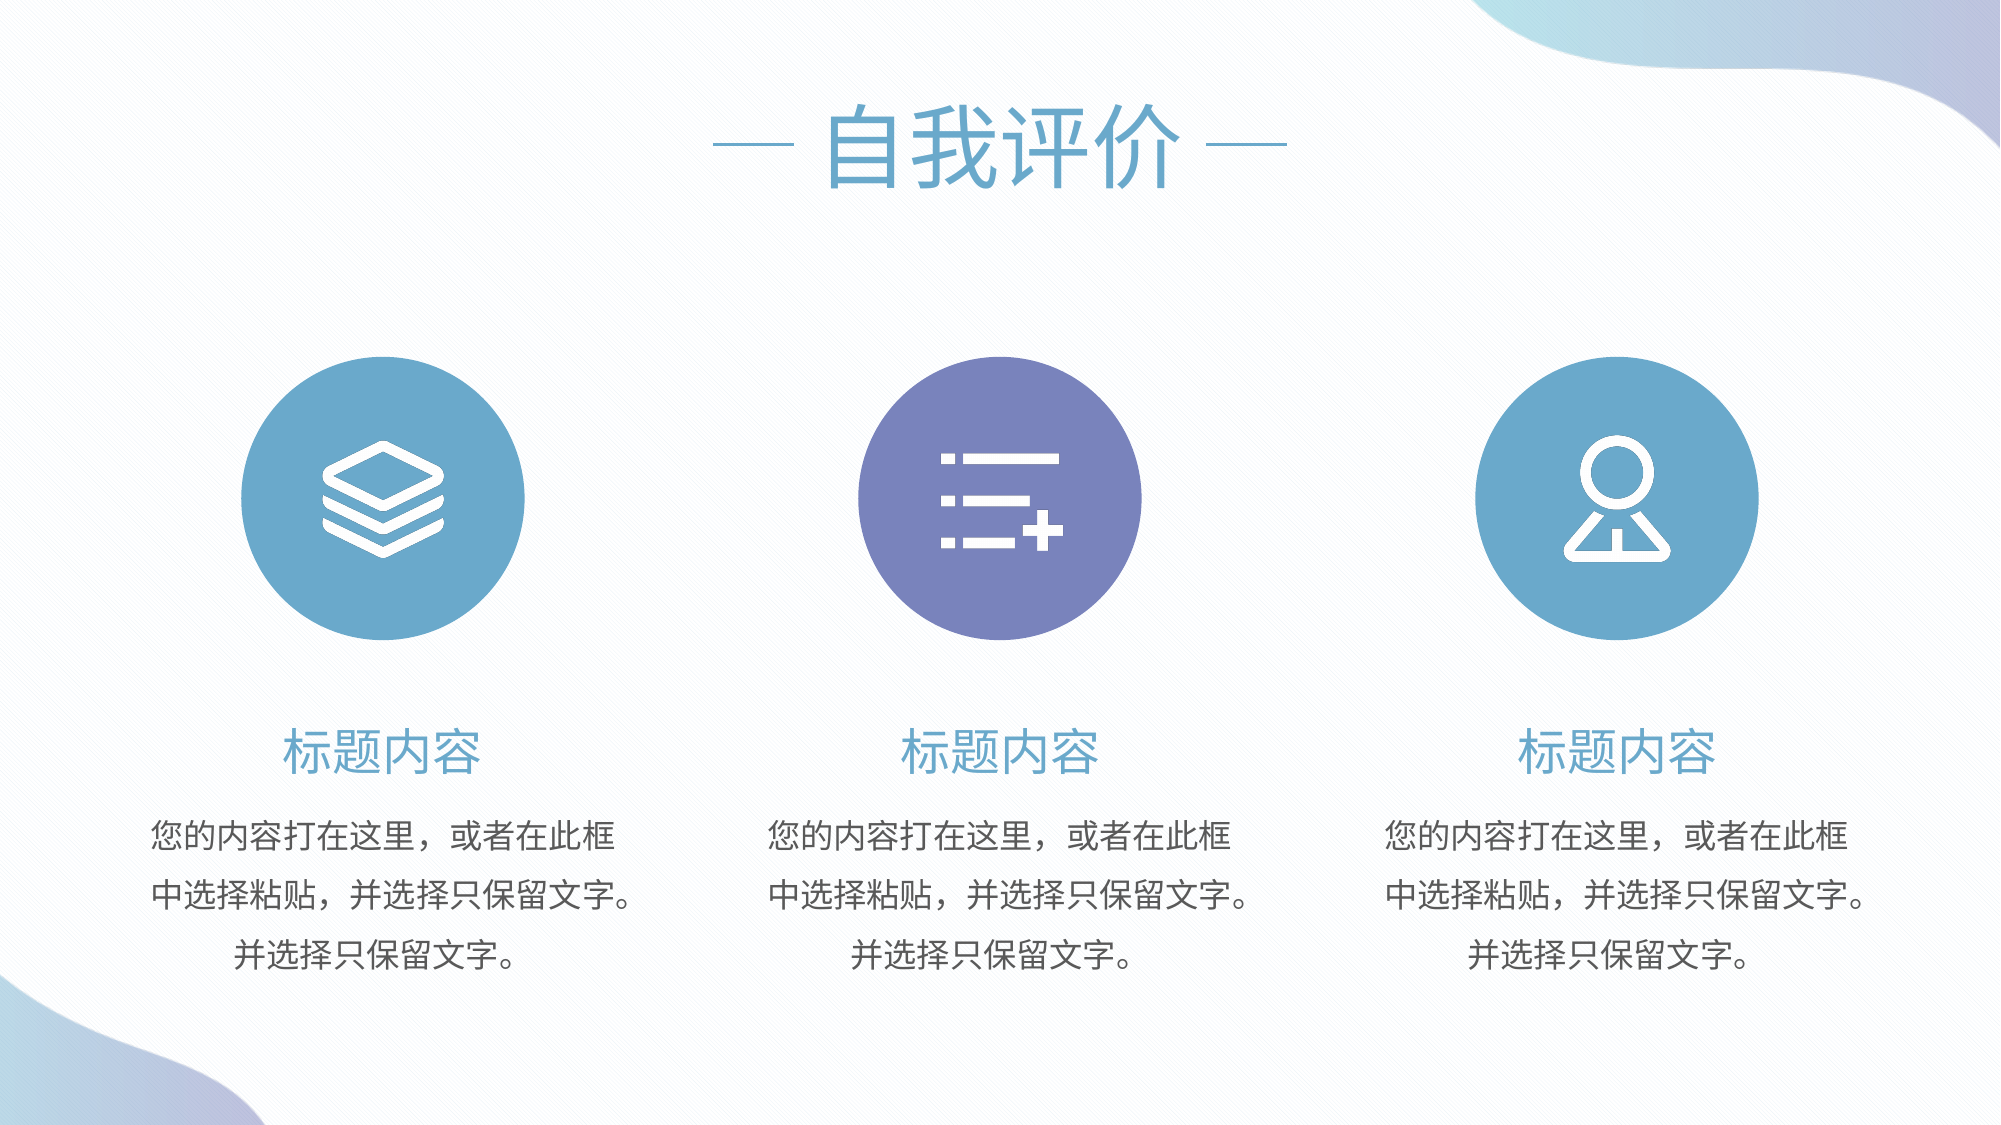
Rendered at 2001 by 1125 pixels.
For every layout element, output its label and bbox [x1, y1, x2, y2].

text_box [1365, 356, 1869, 978]
picture [0, 784, 299, 1125]
text_box [712, 81, 1288, 209]
picture [1401, 0, 2000, 236]
text_box [131, 356, 635, 978]
text_box [748, 356, 1252, 978]
